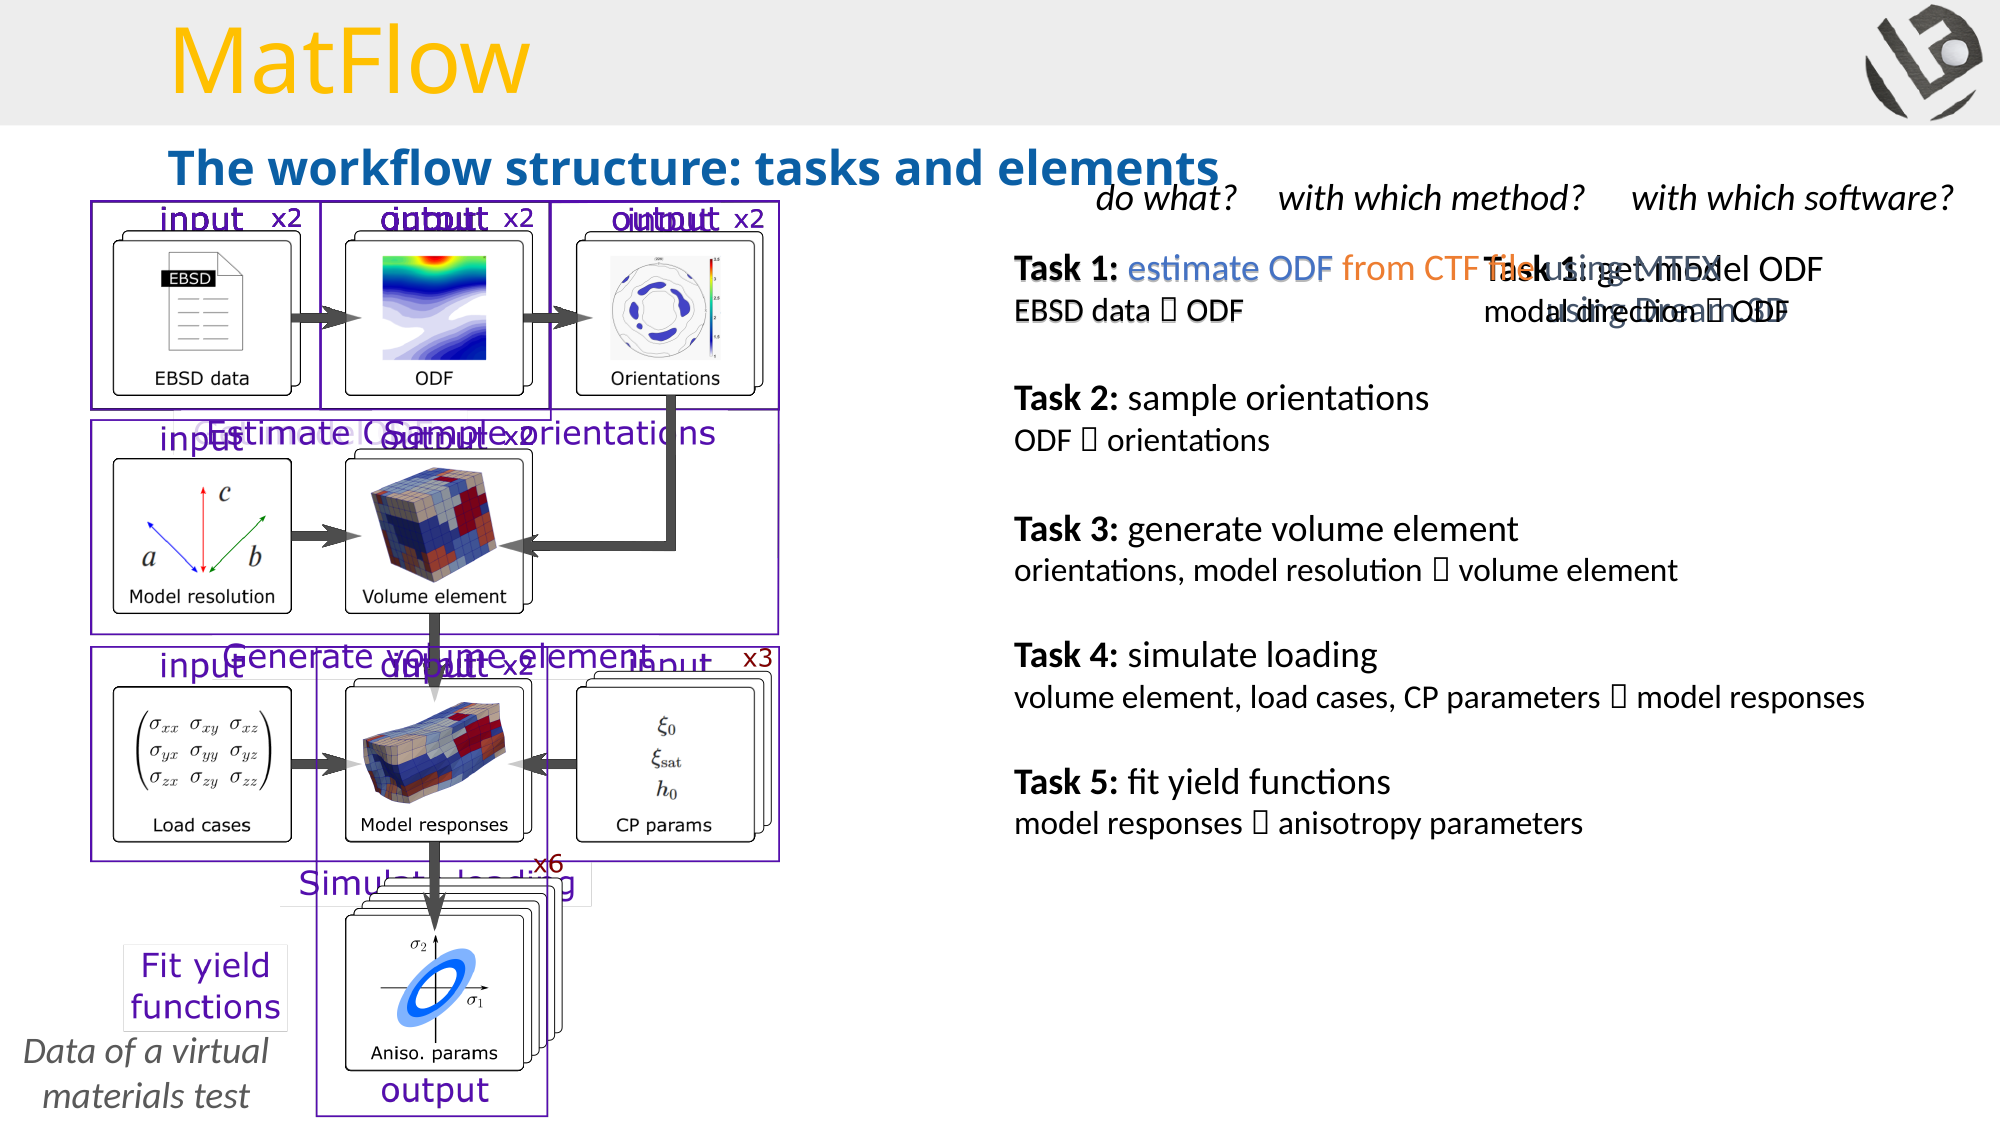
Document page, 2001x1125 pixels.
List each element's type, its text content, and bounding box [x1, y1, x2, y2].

text_box [1990, 0, 2000, 126]
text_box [999, 236, 1936, 339]
picture [1859, 0, 1990, 139]
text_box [1080, 165, 1988, 227]
picture [90, 200, 780, 1125]
text_box The workflow structure: tasks and elements [152, 138, 1447, 202]
text_box Task 2: sample orientations ODF  orientations [999, 365, 1740, 465]
text_box Task 3: generate volume element orientations, model resolution  volume element [999, 496, 1740, 596]
text_box Task 4: simulate loading volume element, load cases, CP parameters  model responses [999, 622, 1947, 723]
text_box Task 5: fit yield functions model responses  anisotropy parameters [999, 749, 1947, 850]
text_box MatFlow [152, 7, 1848, 119]
text_box Data of a virtual materials test [0, 1018, 90, 1124]
text_box [0, 0, 1859, 126]
